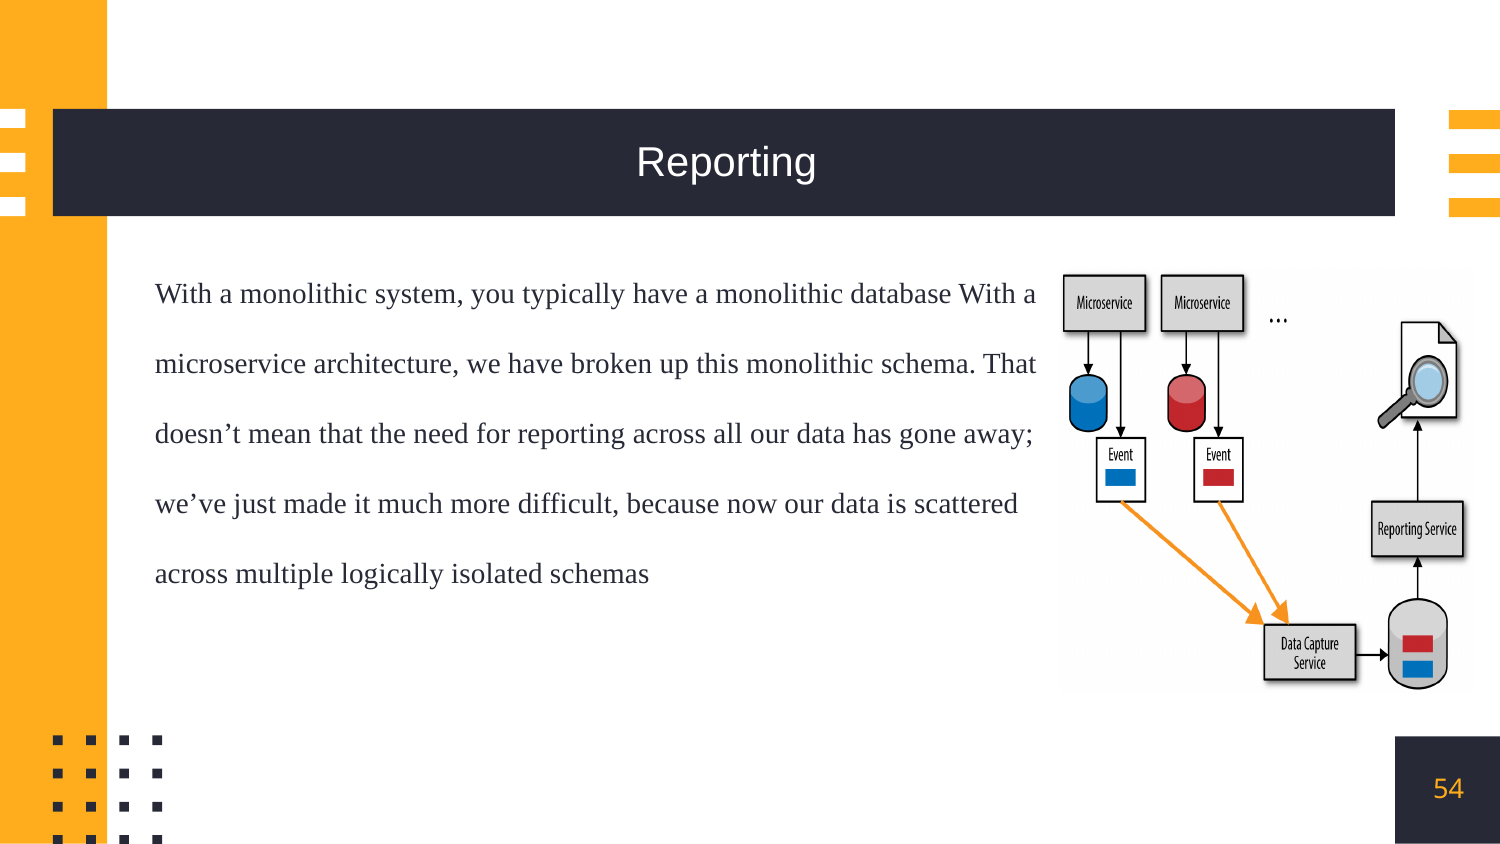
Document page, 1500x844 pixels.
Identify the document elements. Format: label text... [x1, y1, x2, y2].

slide_number 54 [1395, 736, 1500, 844]
title Reporting [58, 108, 1396, 217]
picture [1057, 268, 1474, 693]
list With a monolithic system, you typically have a monolithic database With a microservice architecture, we have broken up this monolithic schema. That doesn’t mean that the need for reporting across all our data has gone away; we’ve just made it much more difficult, because now our data is scattered across multiple logically isolated schemas [138, 239, 1087, 794]
